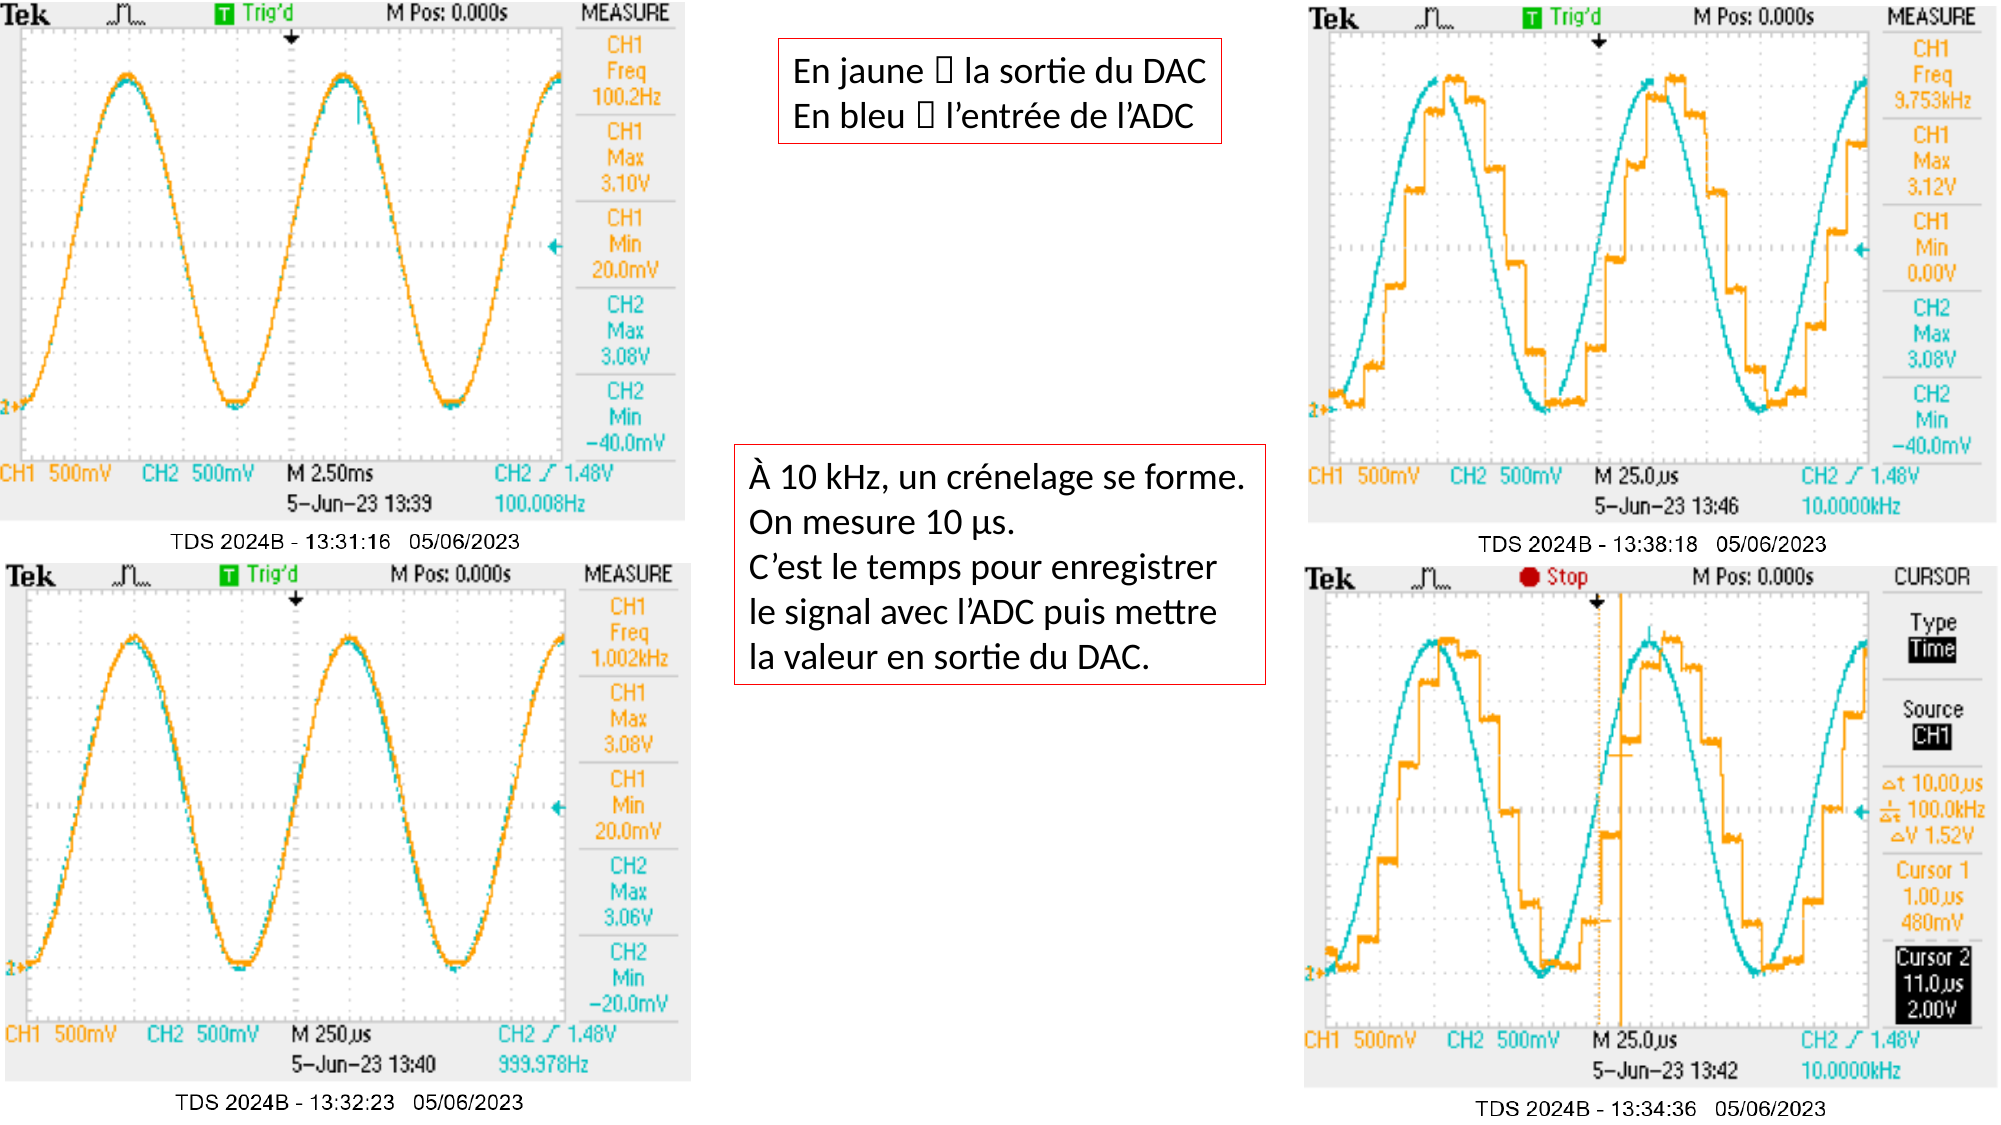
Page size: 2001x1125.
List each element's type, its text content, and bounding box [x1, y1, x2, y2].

text_box À 10 kHz, un crénelage se forme. On mesure 10 µs. C’est le temps pour enregistrer le signal avec l’ADC puis mettre la valeur en sortie du DAC. [734, 444, 1266, 685]
picture [1303, 0, 2000, 561]
picture [0, 0, 685, 561]
picture [1303, 563, 2000, 1125]
picture [0, 563, 691, 1125]
text_box En jaune  la sortie du DAC En bleu  l’entrée de l’ADC [778, 38, 1222, 144]
